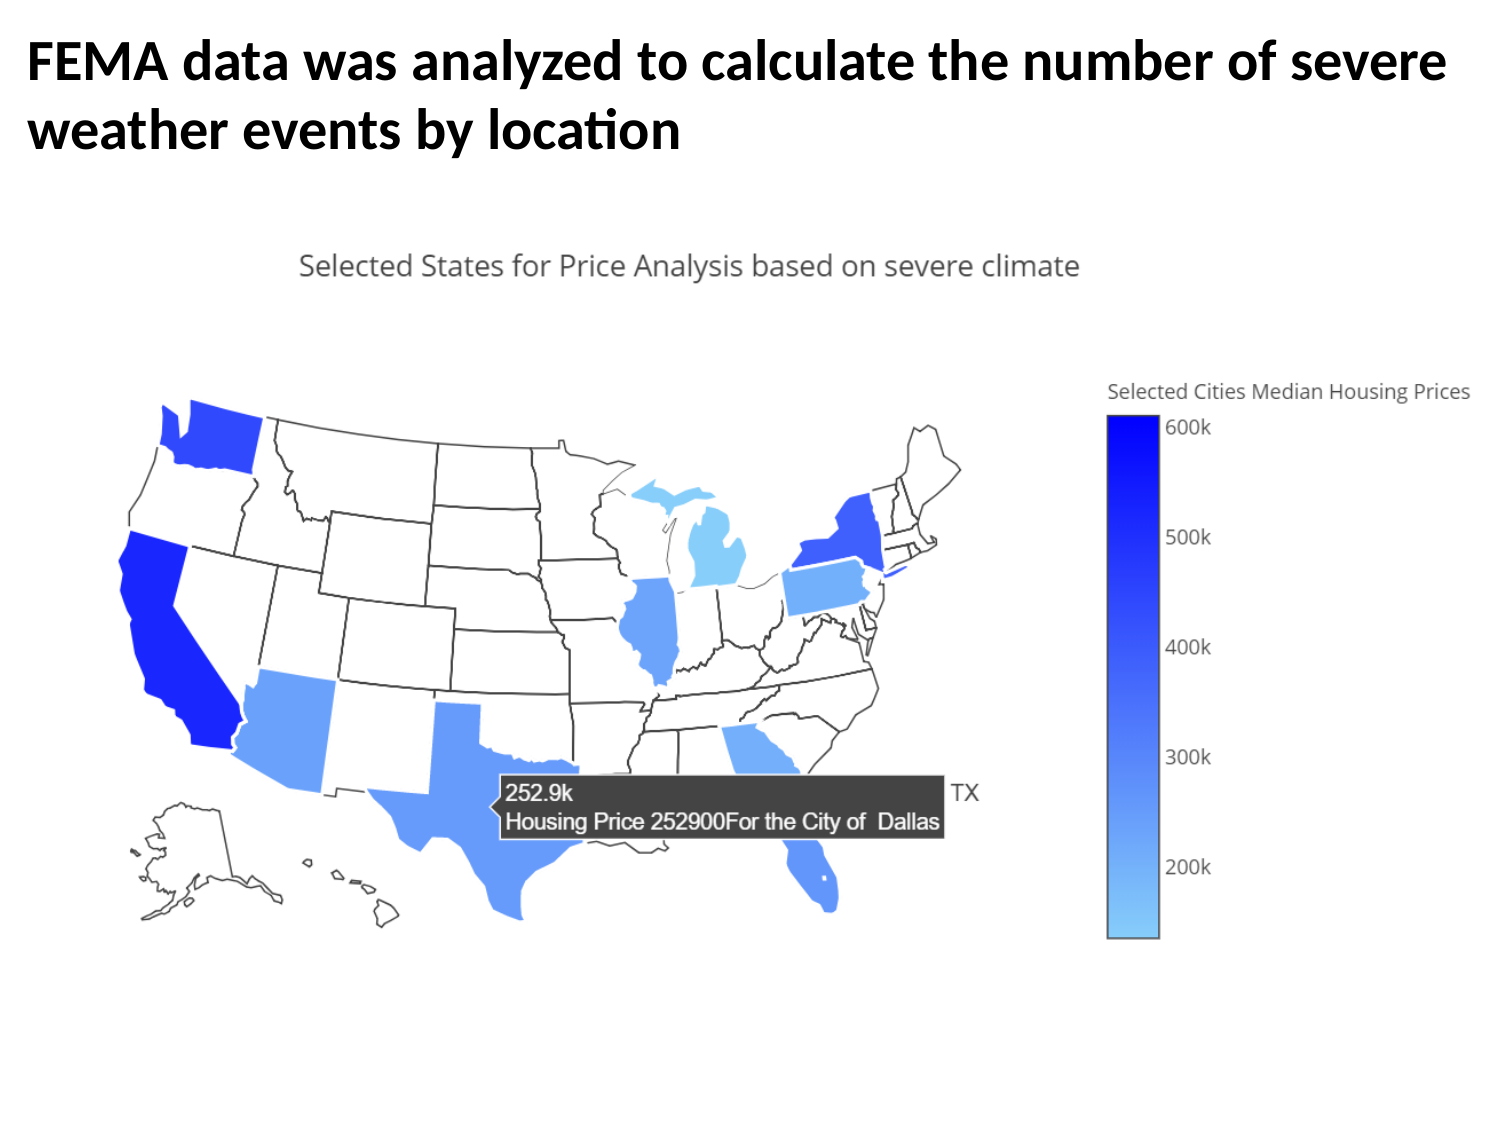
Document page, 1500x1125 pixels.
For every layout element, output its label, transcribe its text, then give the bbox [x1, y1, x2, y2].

picture [1, 249, 1486, 1013]
title FEMA data was analyzed to calculate the number of severe weather events by location [12, 14, 1475, 171]
